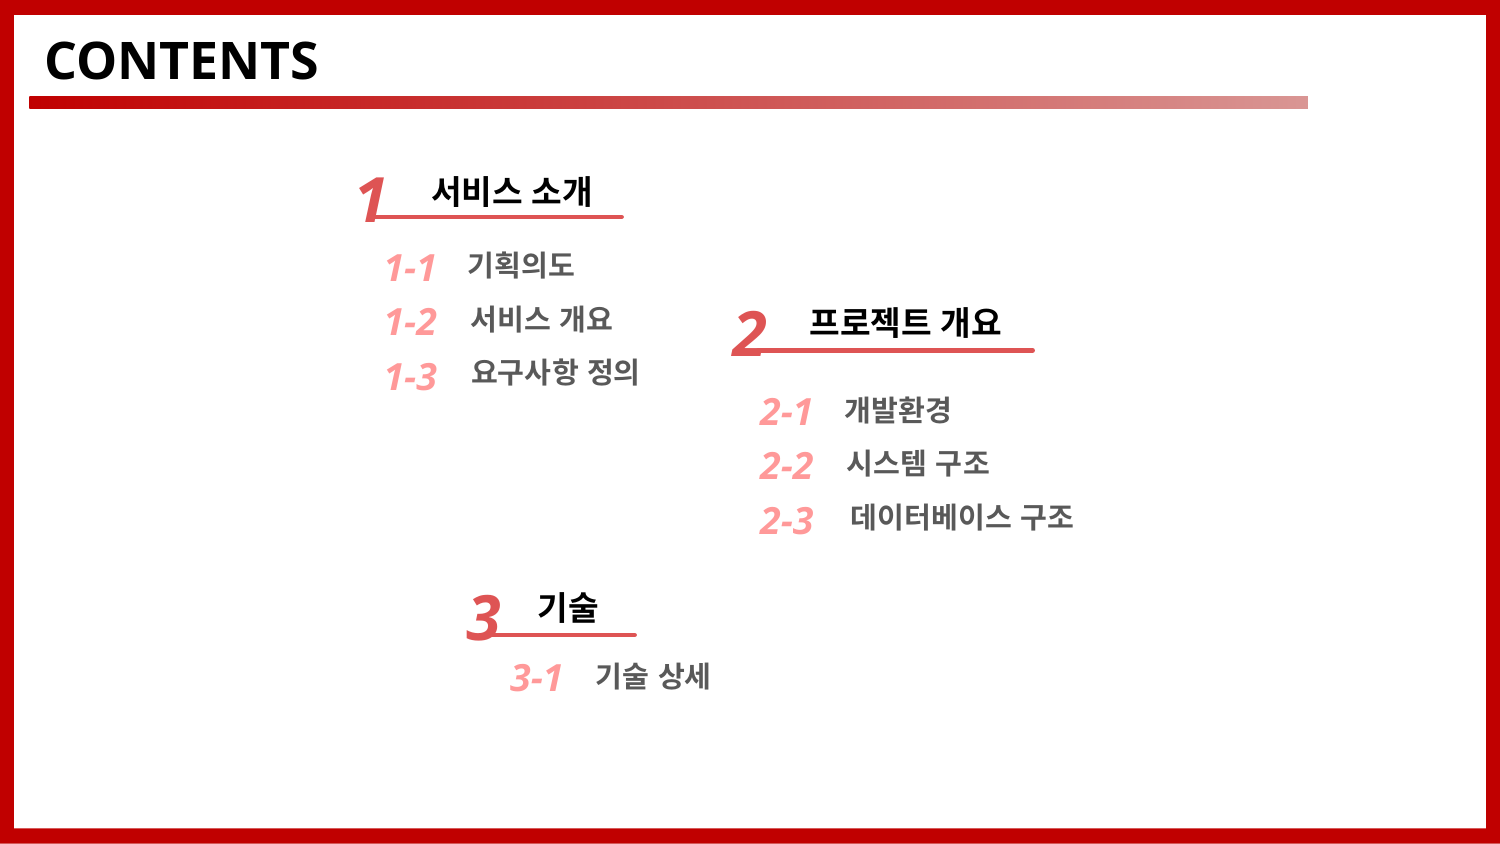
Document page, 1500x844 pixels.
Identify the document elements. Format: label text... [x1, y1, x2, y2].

title CONTENTS [29, 20, 1424, 98]
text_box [447, 570, 734, 703]
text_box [334, 152, 666, 402]
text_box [713, 286, 1101, 546]
